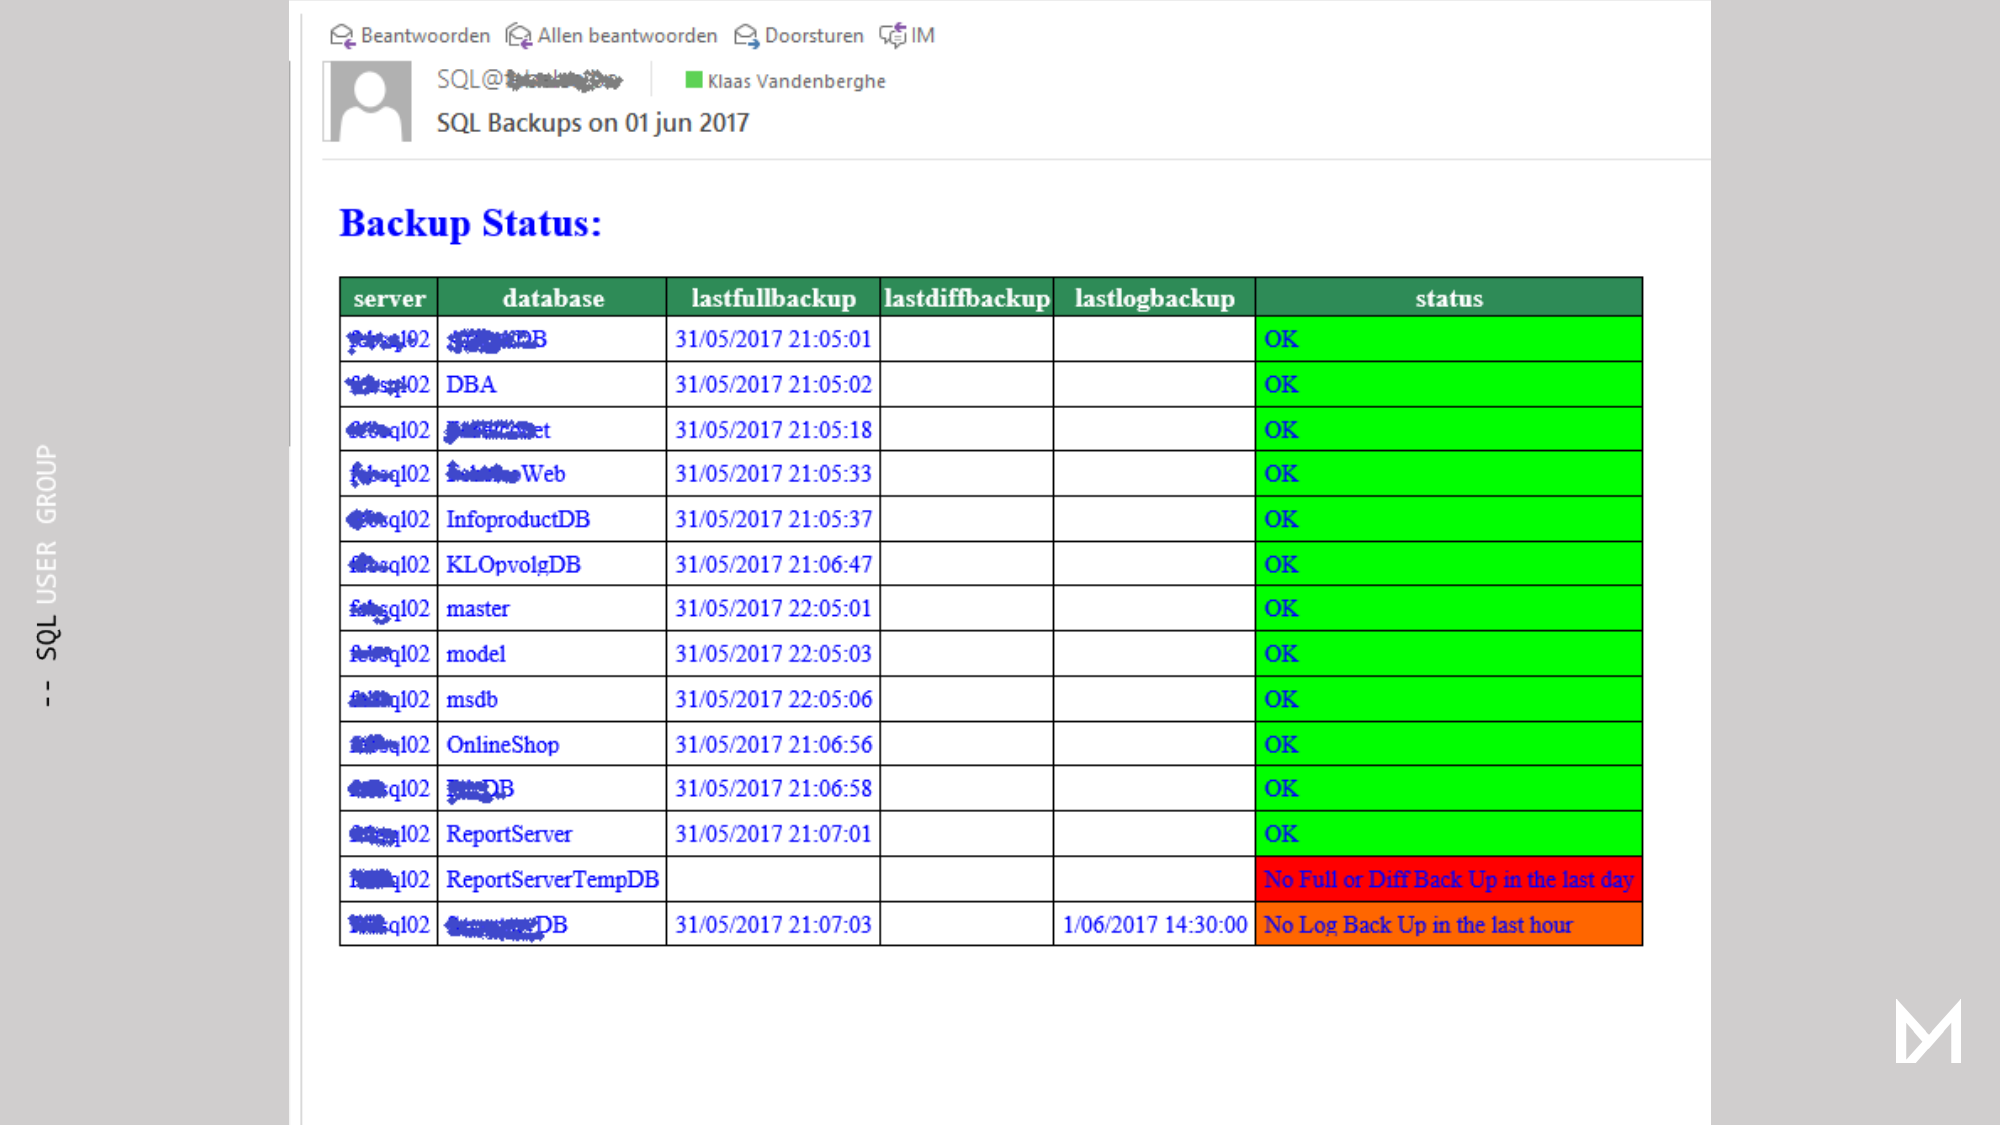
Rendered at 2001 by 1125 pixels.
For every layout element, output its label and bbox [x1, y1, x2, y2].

picture [1896, 999, 1961, 1063]
picture [289, 0, 1711, 1125]
picture [18, 423, 83, 732]
